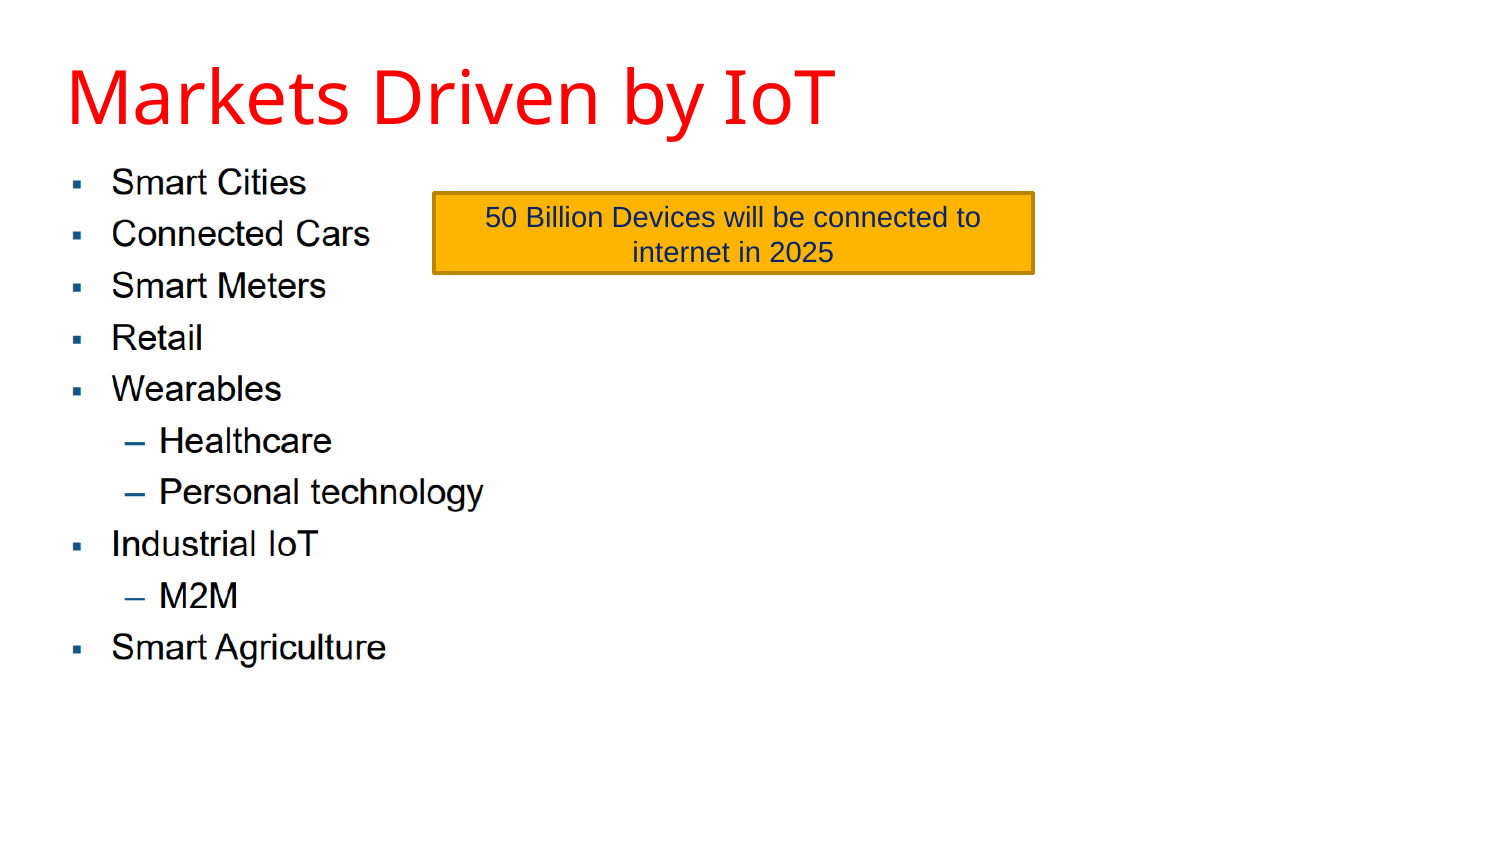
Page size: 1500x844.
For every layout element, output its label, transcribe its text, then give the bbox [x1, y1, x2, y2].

title Markets Driven by IoT [50, 34, 1448, 129]
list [61, 151, 1131, 712]
